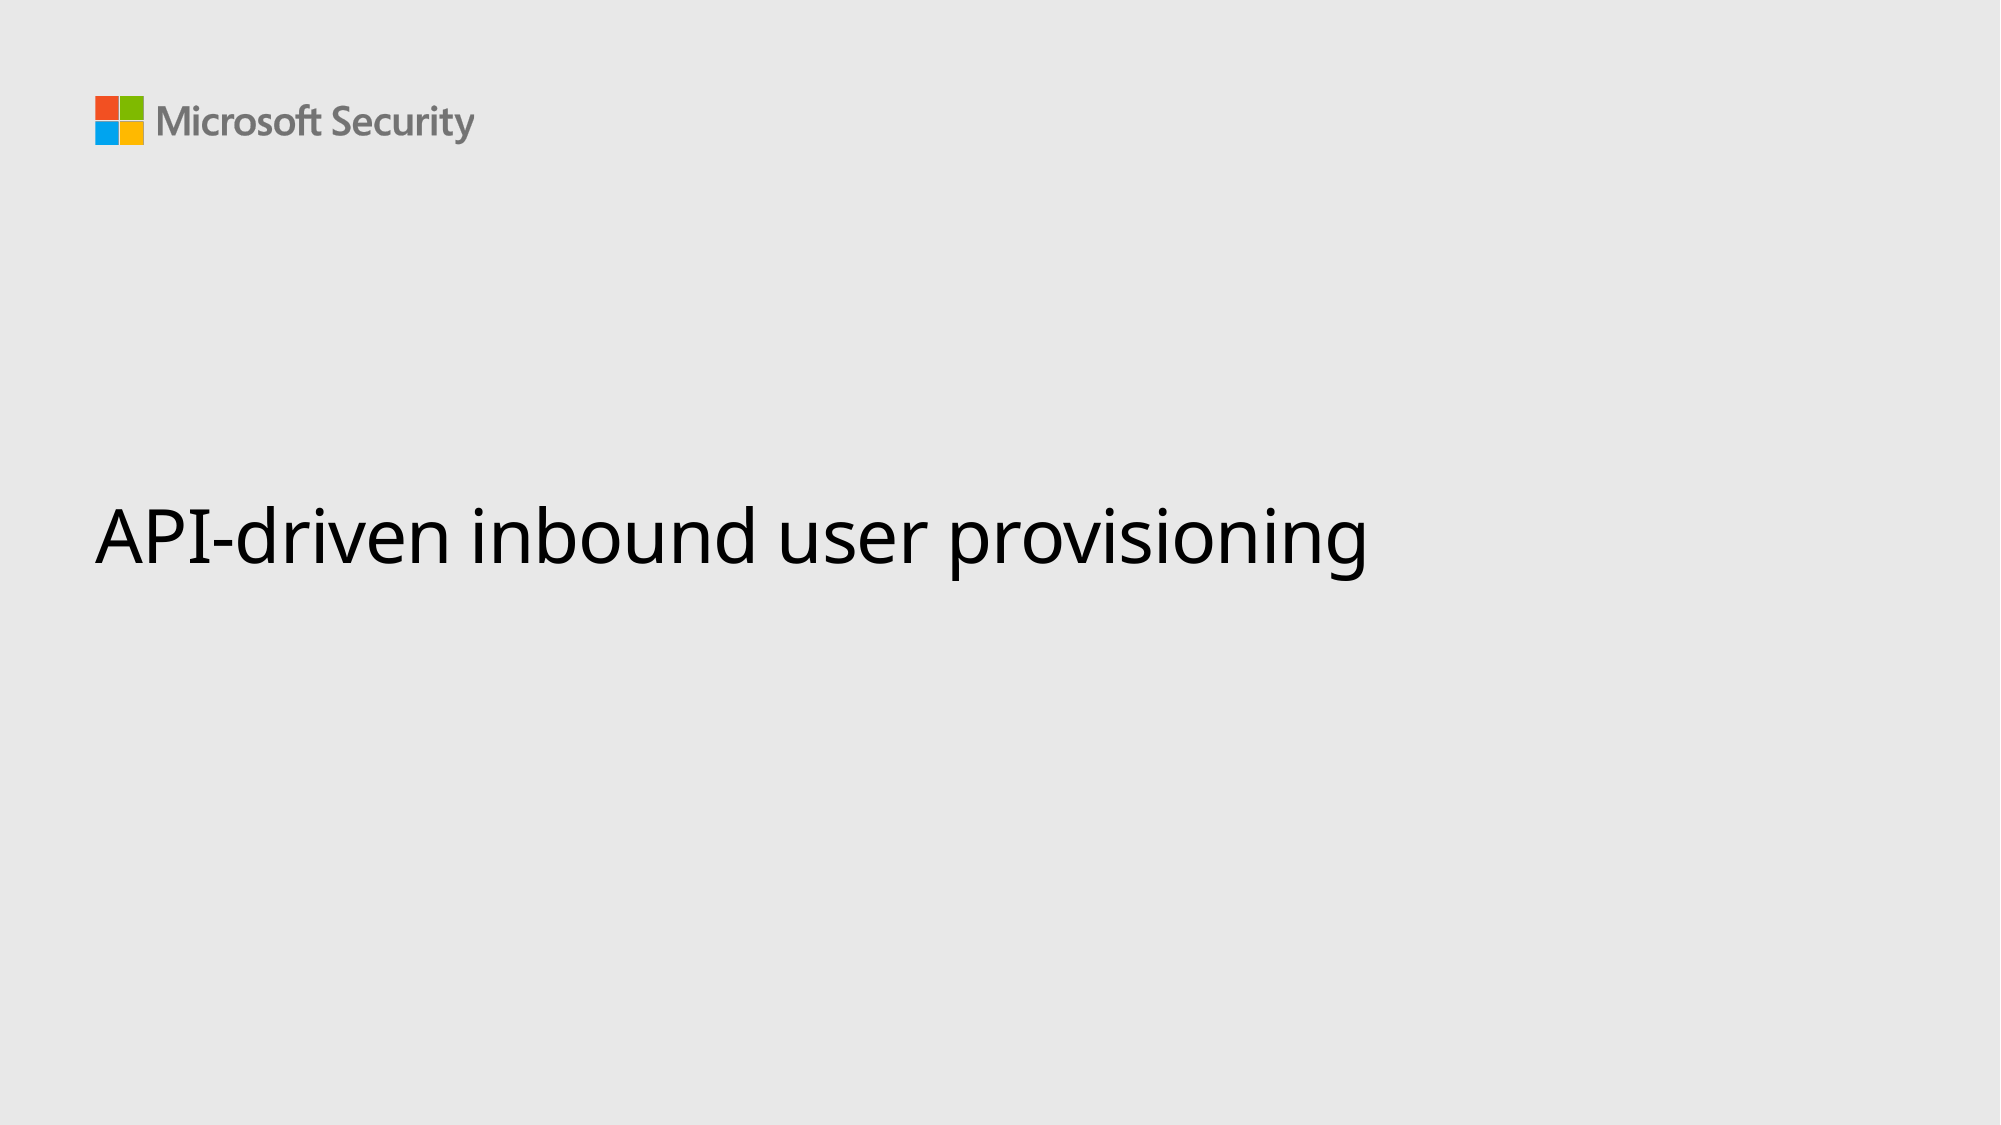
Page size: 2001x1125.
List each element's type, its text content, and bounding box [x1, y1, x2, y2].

title API-driven inbound user provisioning [95, 497, 1696, 580]
